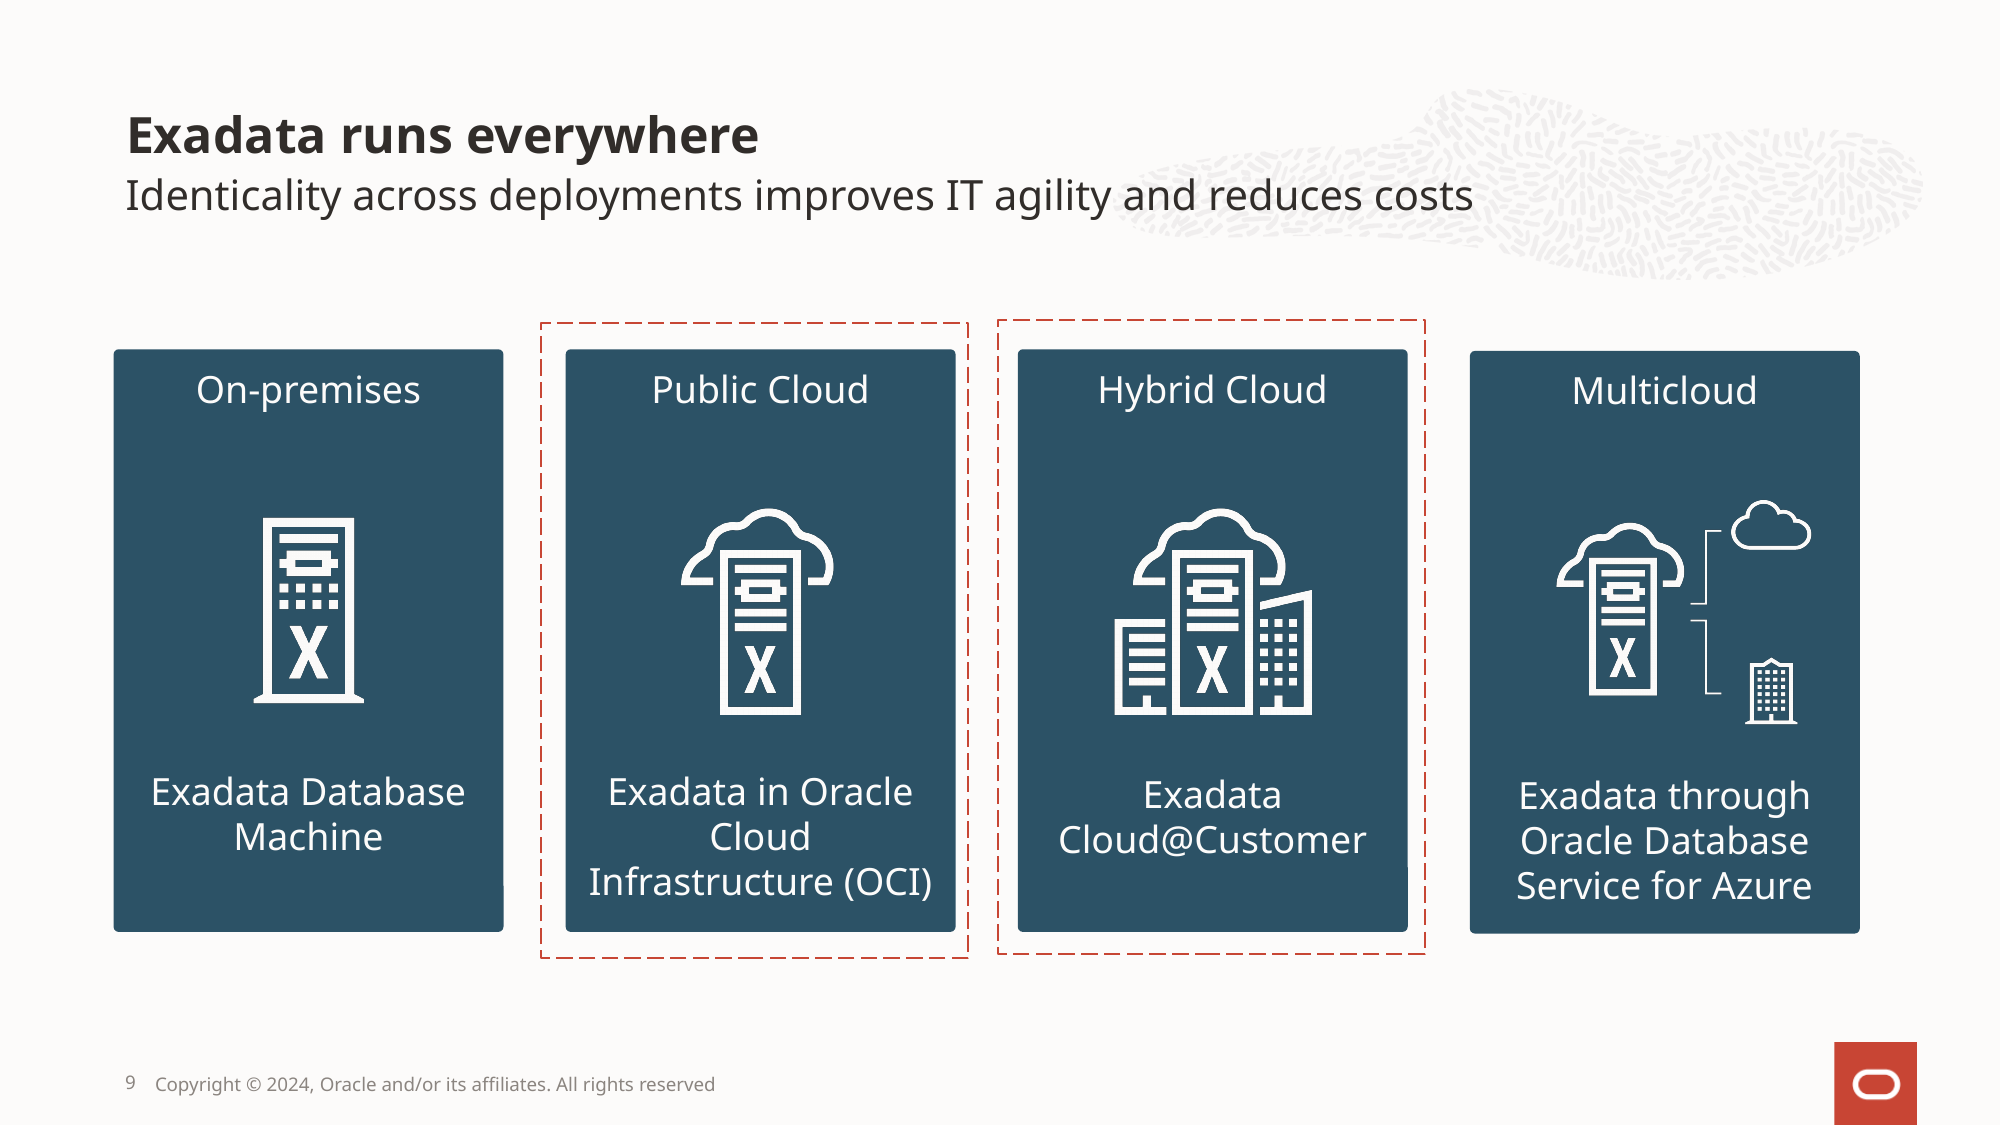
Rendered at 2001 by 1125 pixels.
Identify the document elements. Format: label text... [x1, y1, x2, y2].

footer Copyright © 2024, Oracle and/or its affiliates. All rights reserved [185, 1053, 1098, 1114]
picture [1062, 461, 1363, 763]
text_box On-premises Exadata Database Machine [113, 348, 504, 933]
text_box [1497, 481, 1831, 743]
text_box Multicloud Exadata through Oracle Database Service for Azure [1469, 350, 1861, 934]
title Exadata runs everywhere [126, 29, 1877, 165]
text_box [540, 323, 969, 959]
slide_number 9 [125, 1053, 185, 1114]
picture [1100, 44, 1934, 300]
picture [139, 442, 478, 782]
picture [610, 461, 911, 763]
text_box Identicality across deployments improves IT agility and reduces costs [125, 166, 1877, 221]
text_box [997, 319, 1426, 955]
